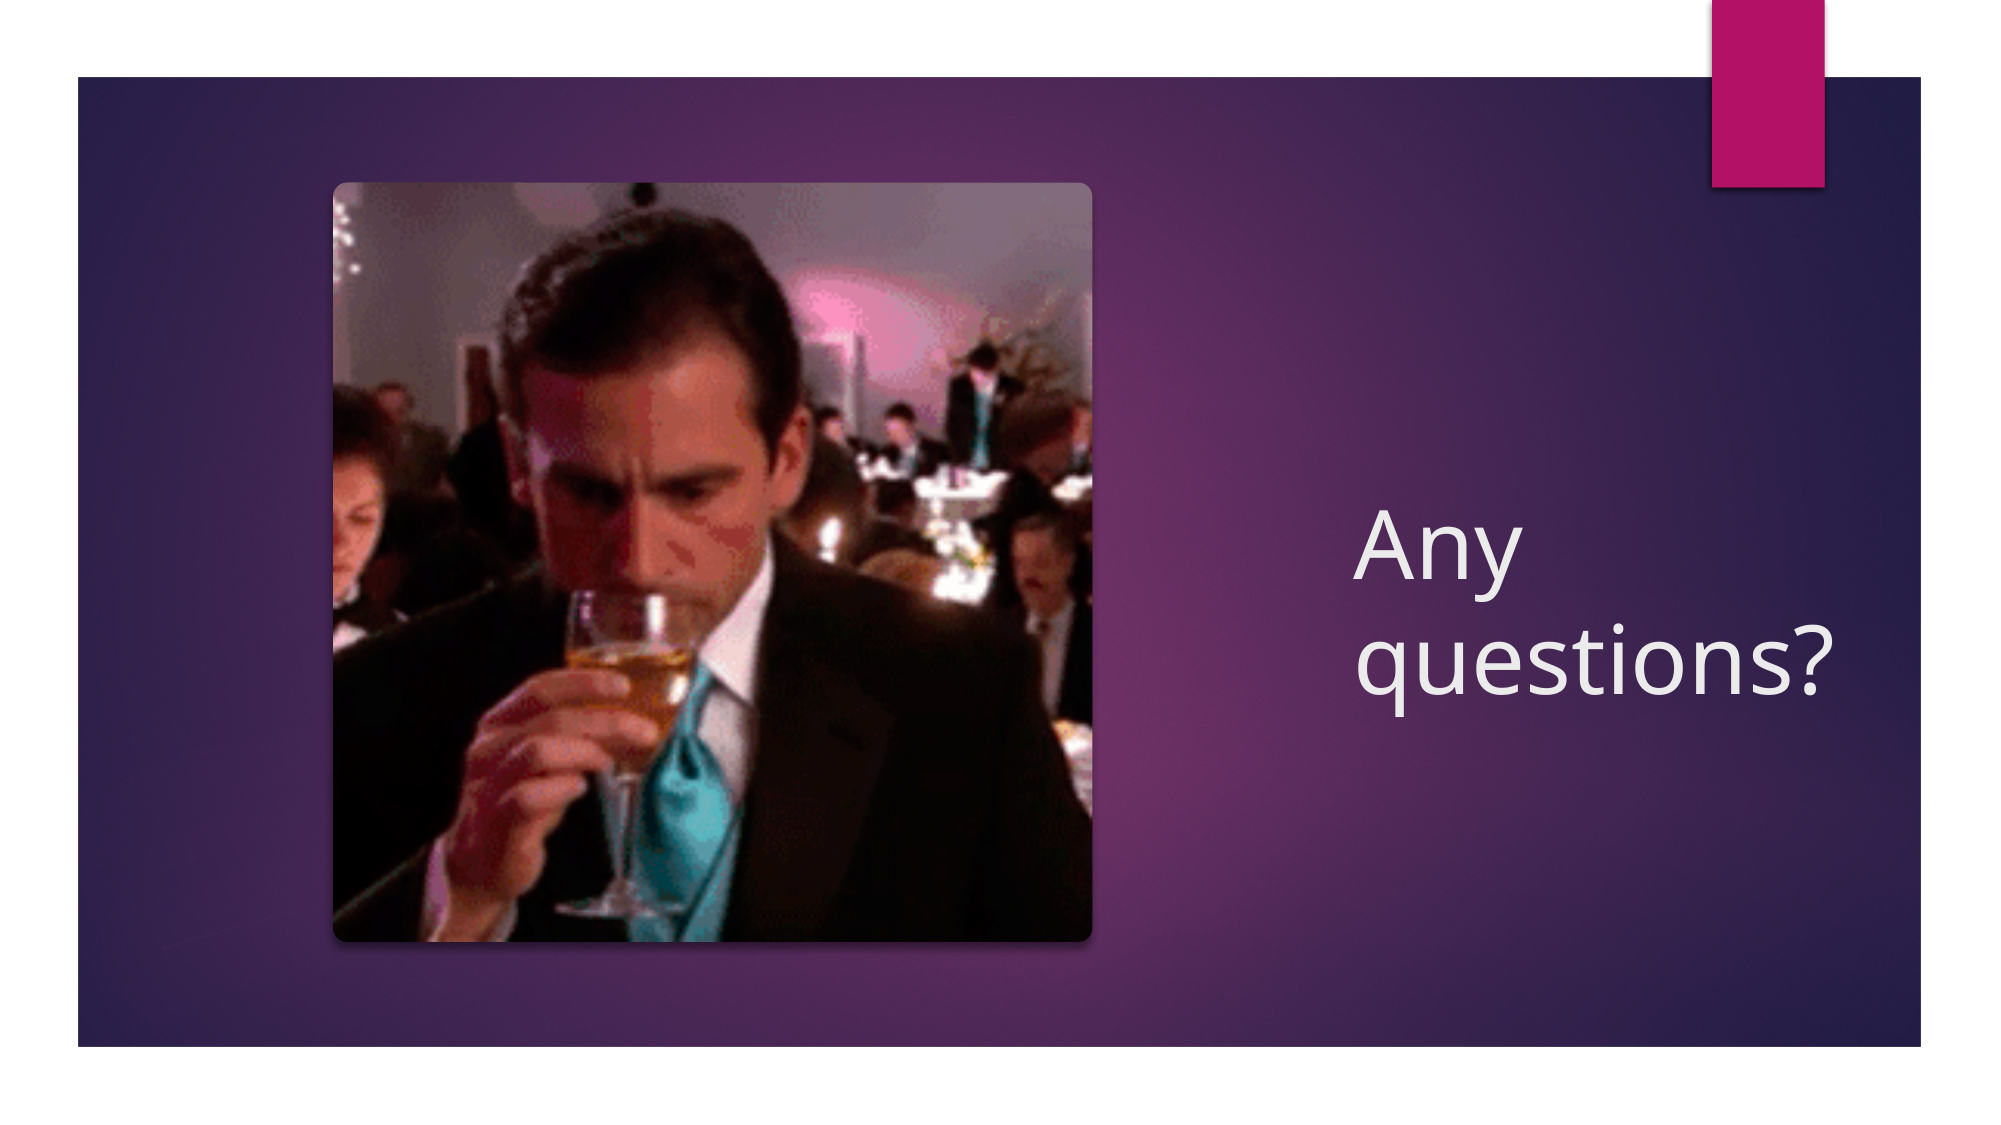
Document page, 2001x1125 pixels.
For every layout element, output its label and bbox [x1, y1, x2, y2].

text_box [0, 0, 2000, 1125]
list [332, 182, 1093, 943]
